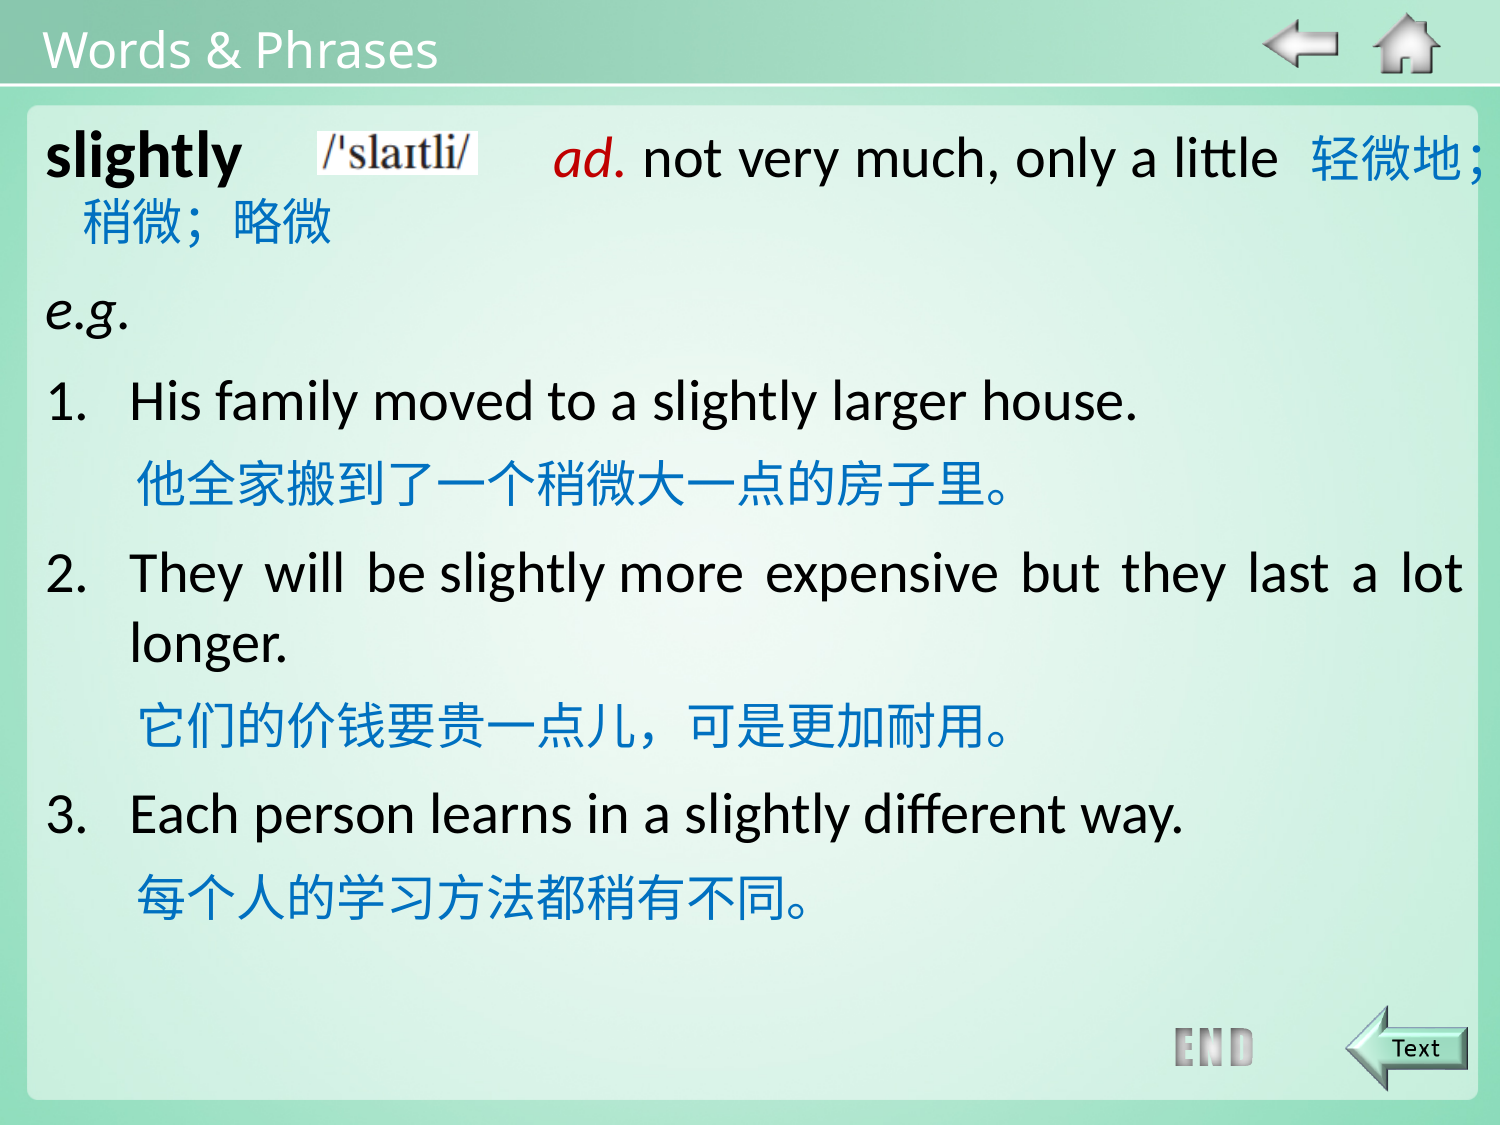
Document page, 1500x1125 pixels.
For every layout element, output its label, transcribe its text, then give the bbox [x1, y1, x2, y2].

picture [0, 0, 1500, 1125]
text_box Words & Phrases [27, 11, 582, 87]
list slightly ad. not very much, only a little 轻微地；稍微；略微 e.g. His family moved to a slightly larger house. 他全家搬到了一个稍微大一点的房子里。 They will be slightly more expensive but they last a lot longer. 它们的价钱要贵一点儿，可是更加耐用。 Each person learns in a slightly different way. 每个人的学习方法都稍有不同。 [29, 102, 1480, 1099]
